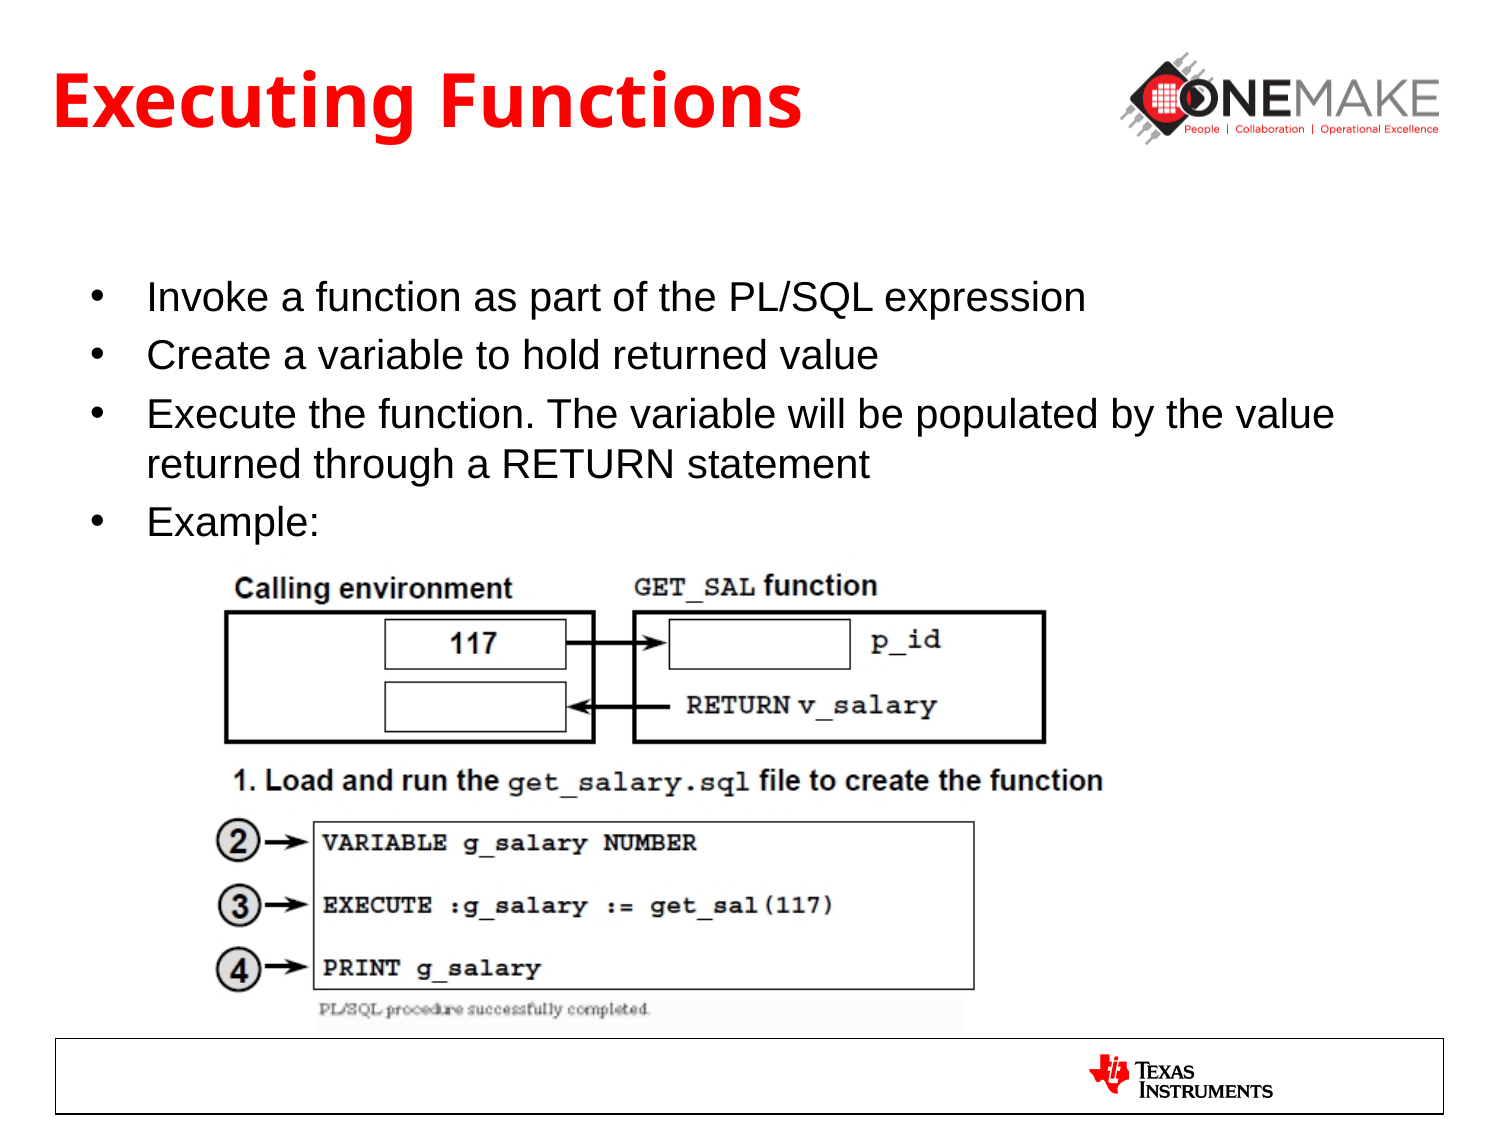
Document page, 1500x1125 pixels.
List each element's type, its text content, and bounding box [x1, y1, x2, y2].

title Executing Functions [35, 45, 1102, 233]
picture [1087, 1052, 1274, 1099]
picture [185, 554, 1128, 1032]
picture [1120, 52, 1439, 145]
list Invoke a function as part of the PL/SQL expression Create a variable to hold returned value Execute the function. The variable will be populated by the value returned through a RETURN statement Example: [75, 262, 1423, 980]
